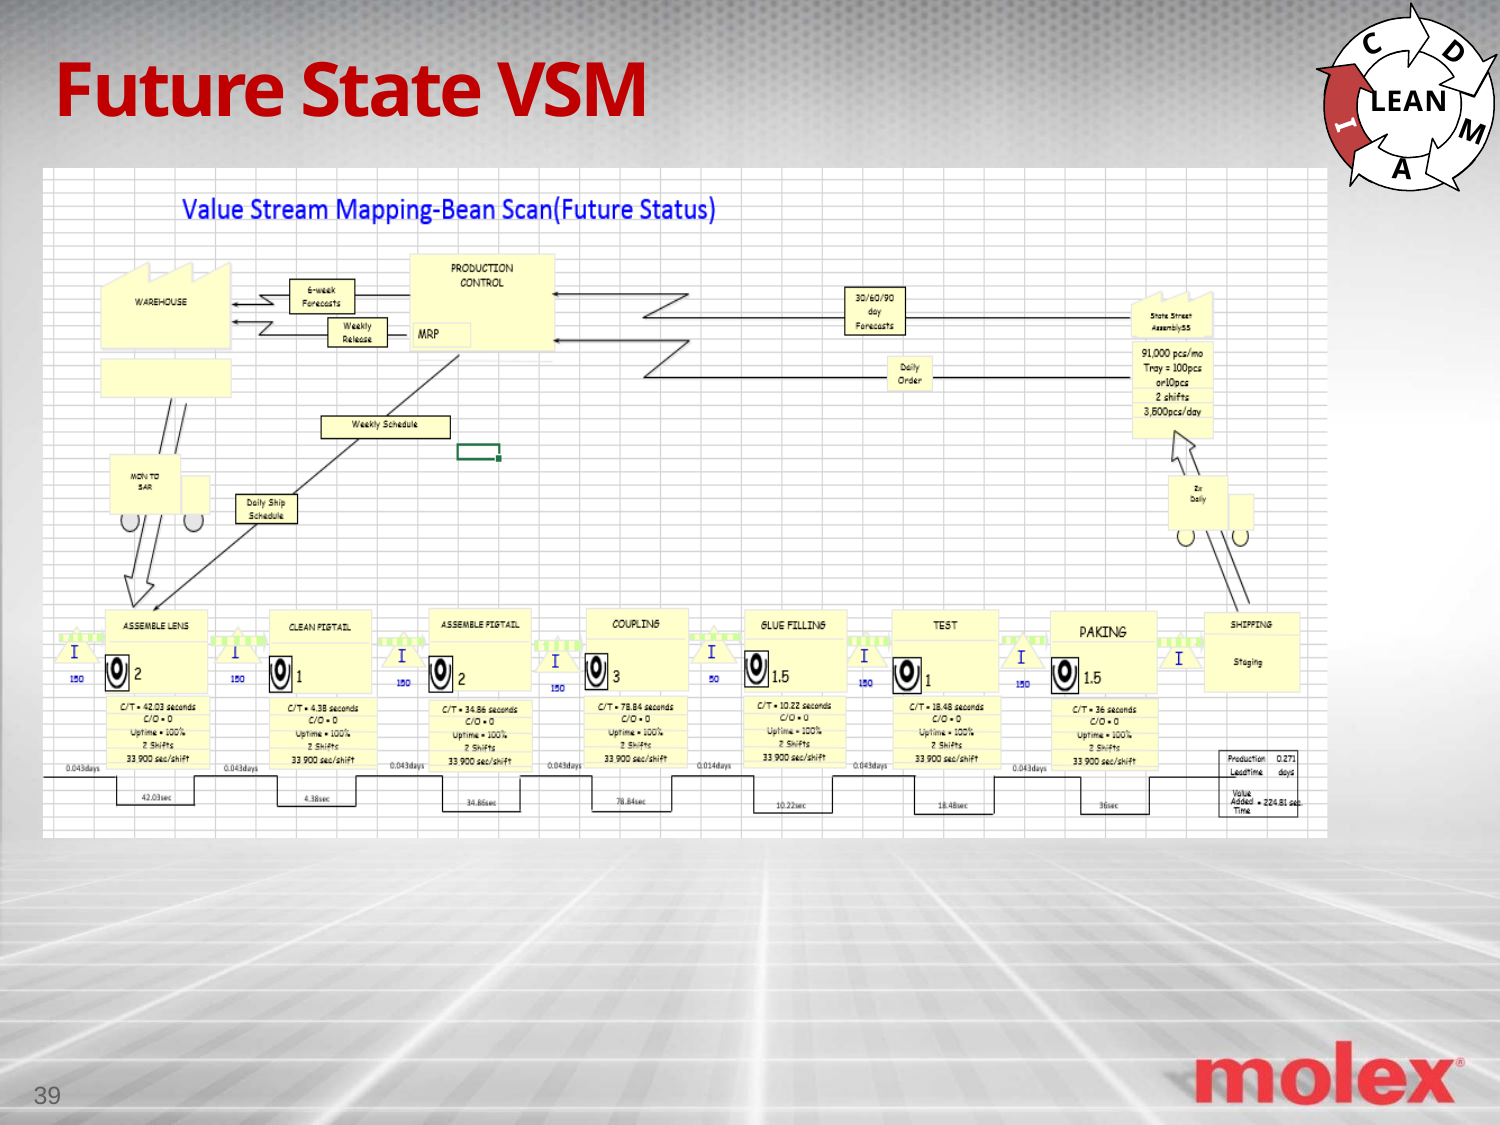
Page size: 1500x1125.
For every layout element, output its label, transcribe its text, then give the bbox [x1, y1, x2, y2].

picture [0, 0, 1500, 1125]
slide_number 39 [0, 1065, 75, 1125]
title Future State VSM [39, 38, 1308, 164]
